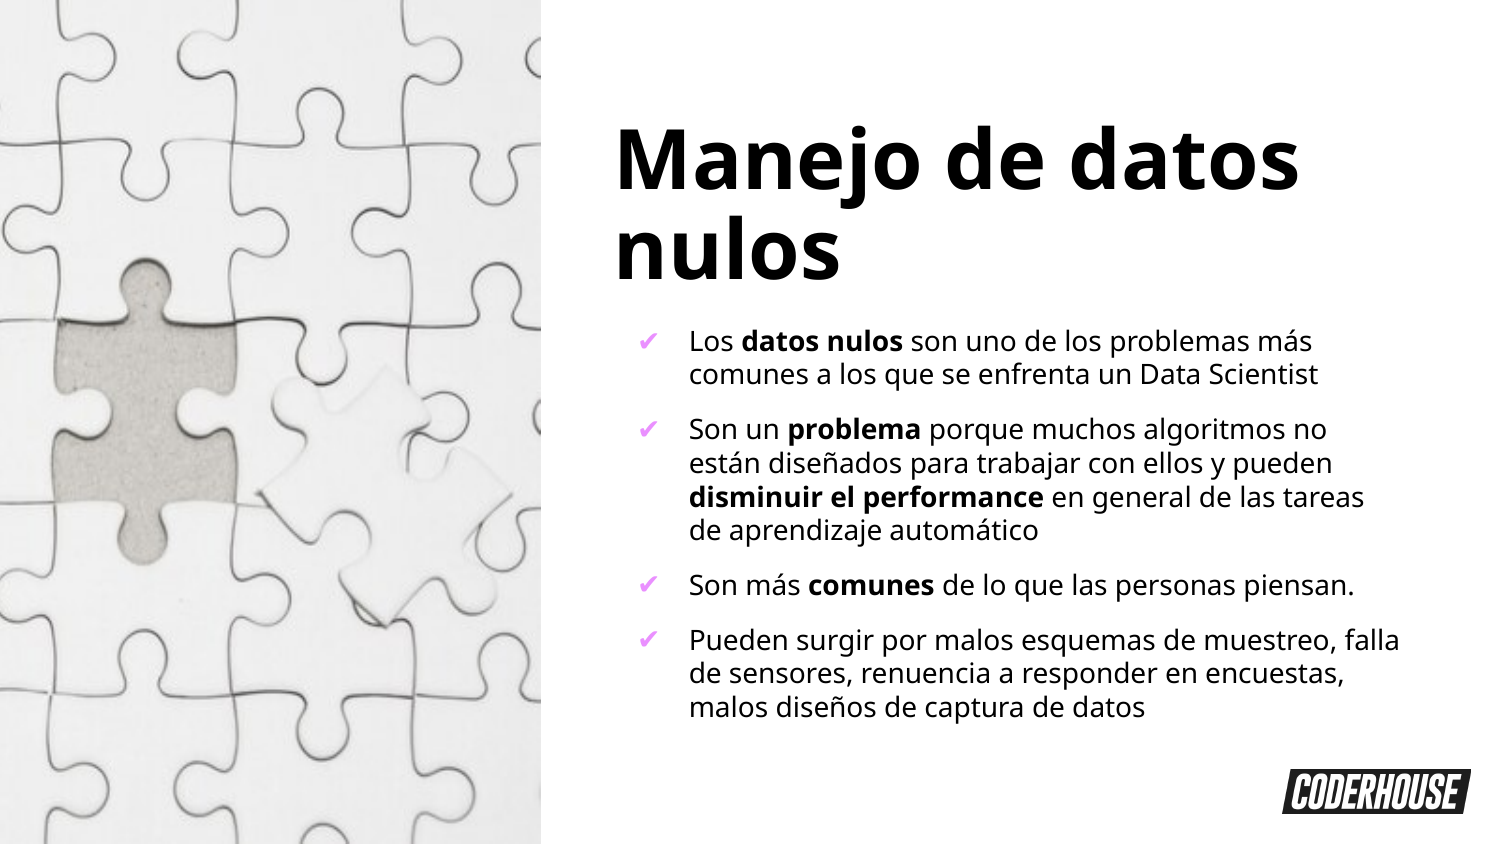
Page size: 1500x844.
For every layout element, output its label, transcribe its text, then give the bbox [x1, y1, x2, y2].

picture [1417, 769, 1471, 814]
text_box Los datos nulos son uno de los problemas más comunes a los que se enfrenta un Data Scientist Son un problema porque muchos algoritmos no están diseñados para trabajar con ellos y pueden disminuir el performance en general de las tareas de aprendizaje automático Son más comunes de lo que las personas piensan. Pueden surgir por malos esquemas de muestreo, falla de sensores, renuencia a responder en encuestas, malos diseños de captura de datos [598, 308, 1417, 844]
picture [0, 0, 542, 844]
text_box Manejo de datos nulos [598, 103, 1417, 308]
